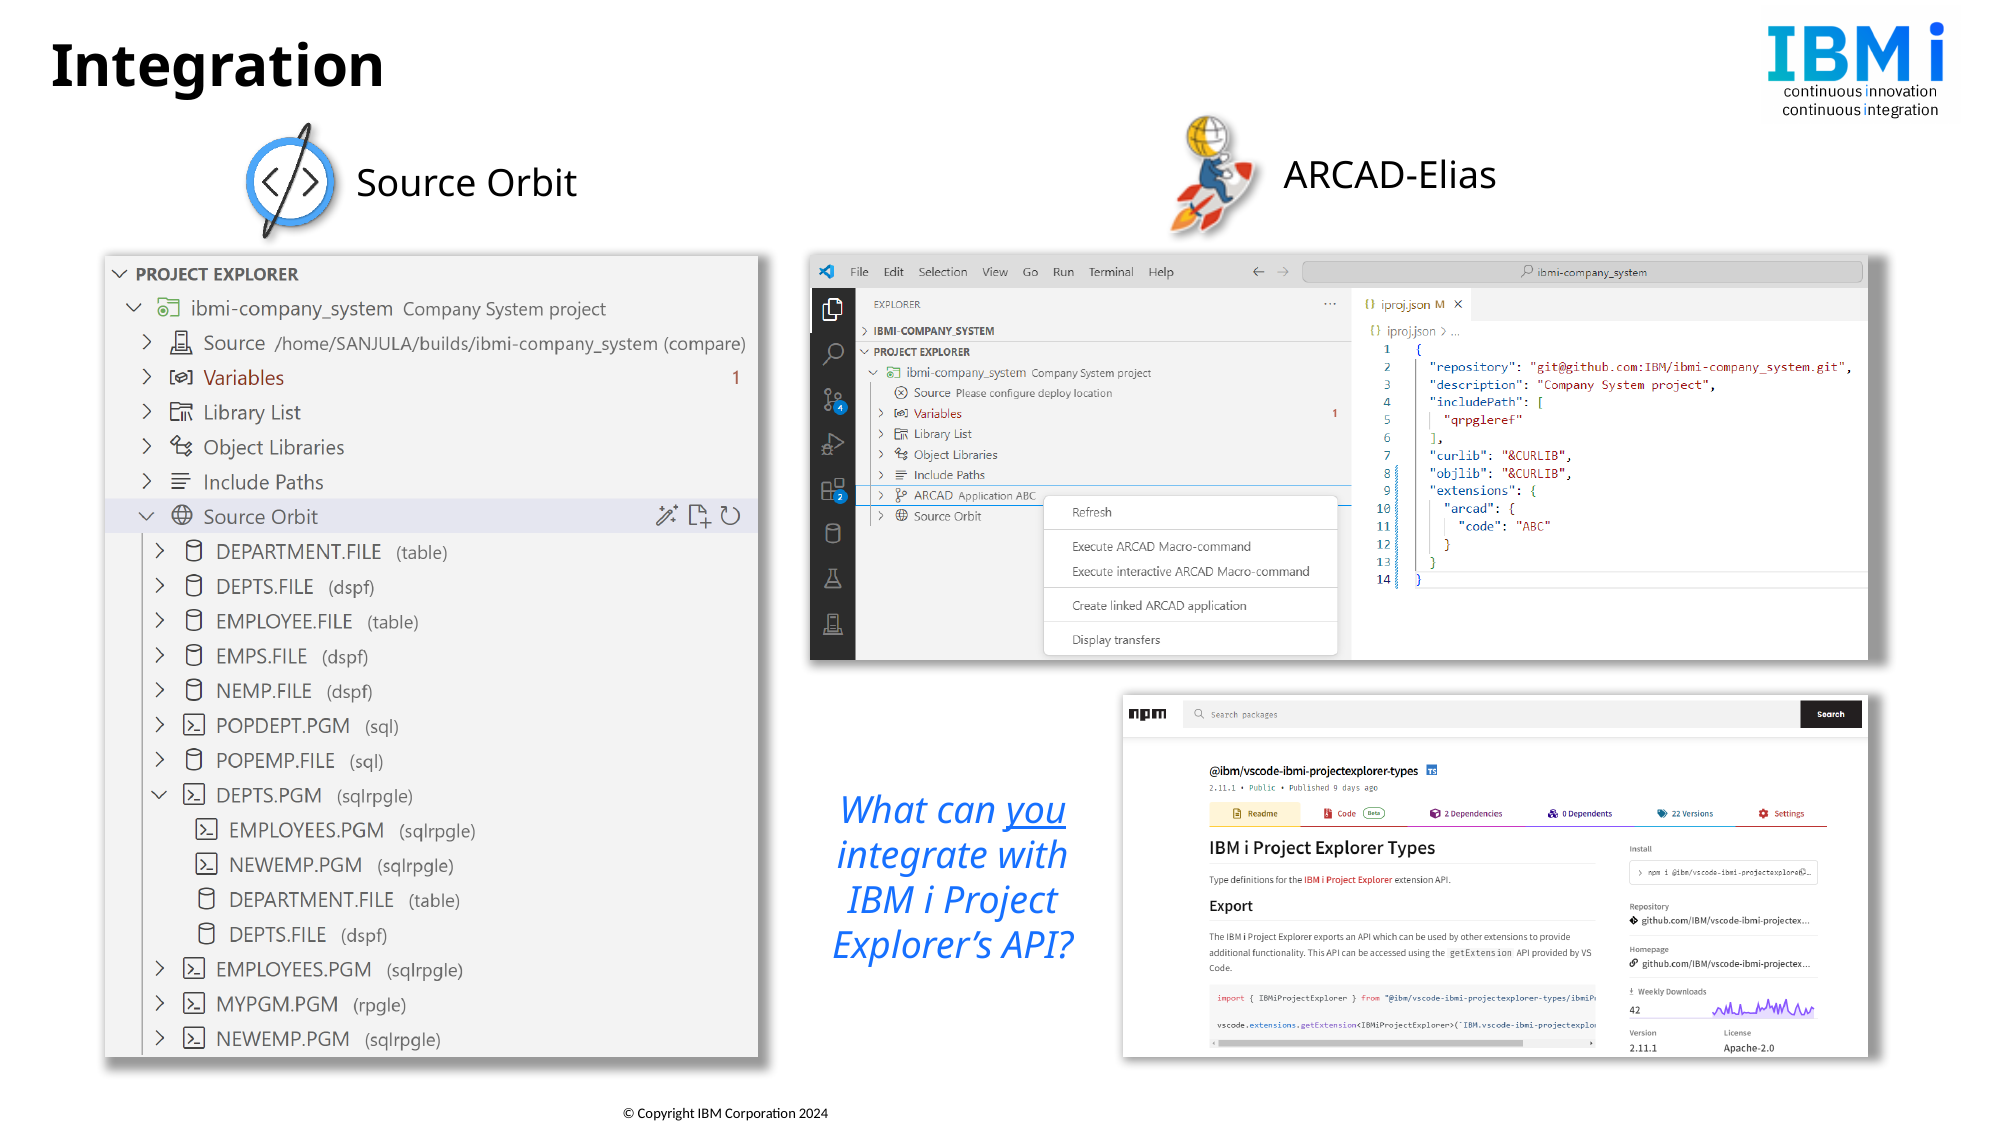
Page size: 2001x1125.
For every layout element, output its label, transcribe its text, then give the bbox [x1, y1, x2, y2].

picture [105, 107, 758, 1057]
text_box What can you integrate with IBM i Project Explorer’s API? [810, 695, 1096, 1057]
picture [1154, 114, 1273, 234]
picture [1123, 694, 1868, 1057]
text_box ARCAD-Elias [1274, 115, 1532, 233]
picture [809, 255, 1868, 661]
list Source Orbit [369, 107, 605, 254]
picture [1761, 5, 1961, 124]
title Integration [51, 36, 1721, 101]
